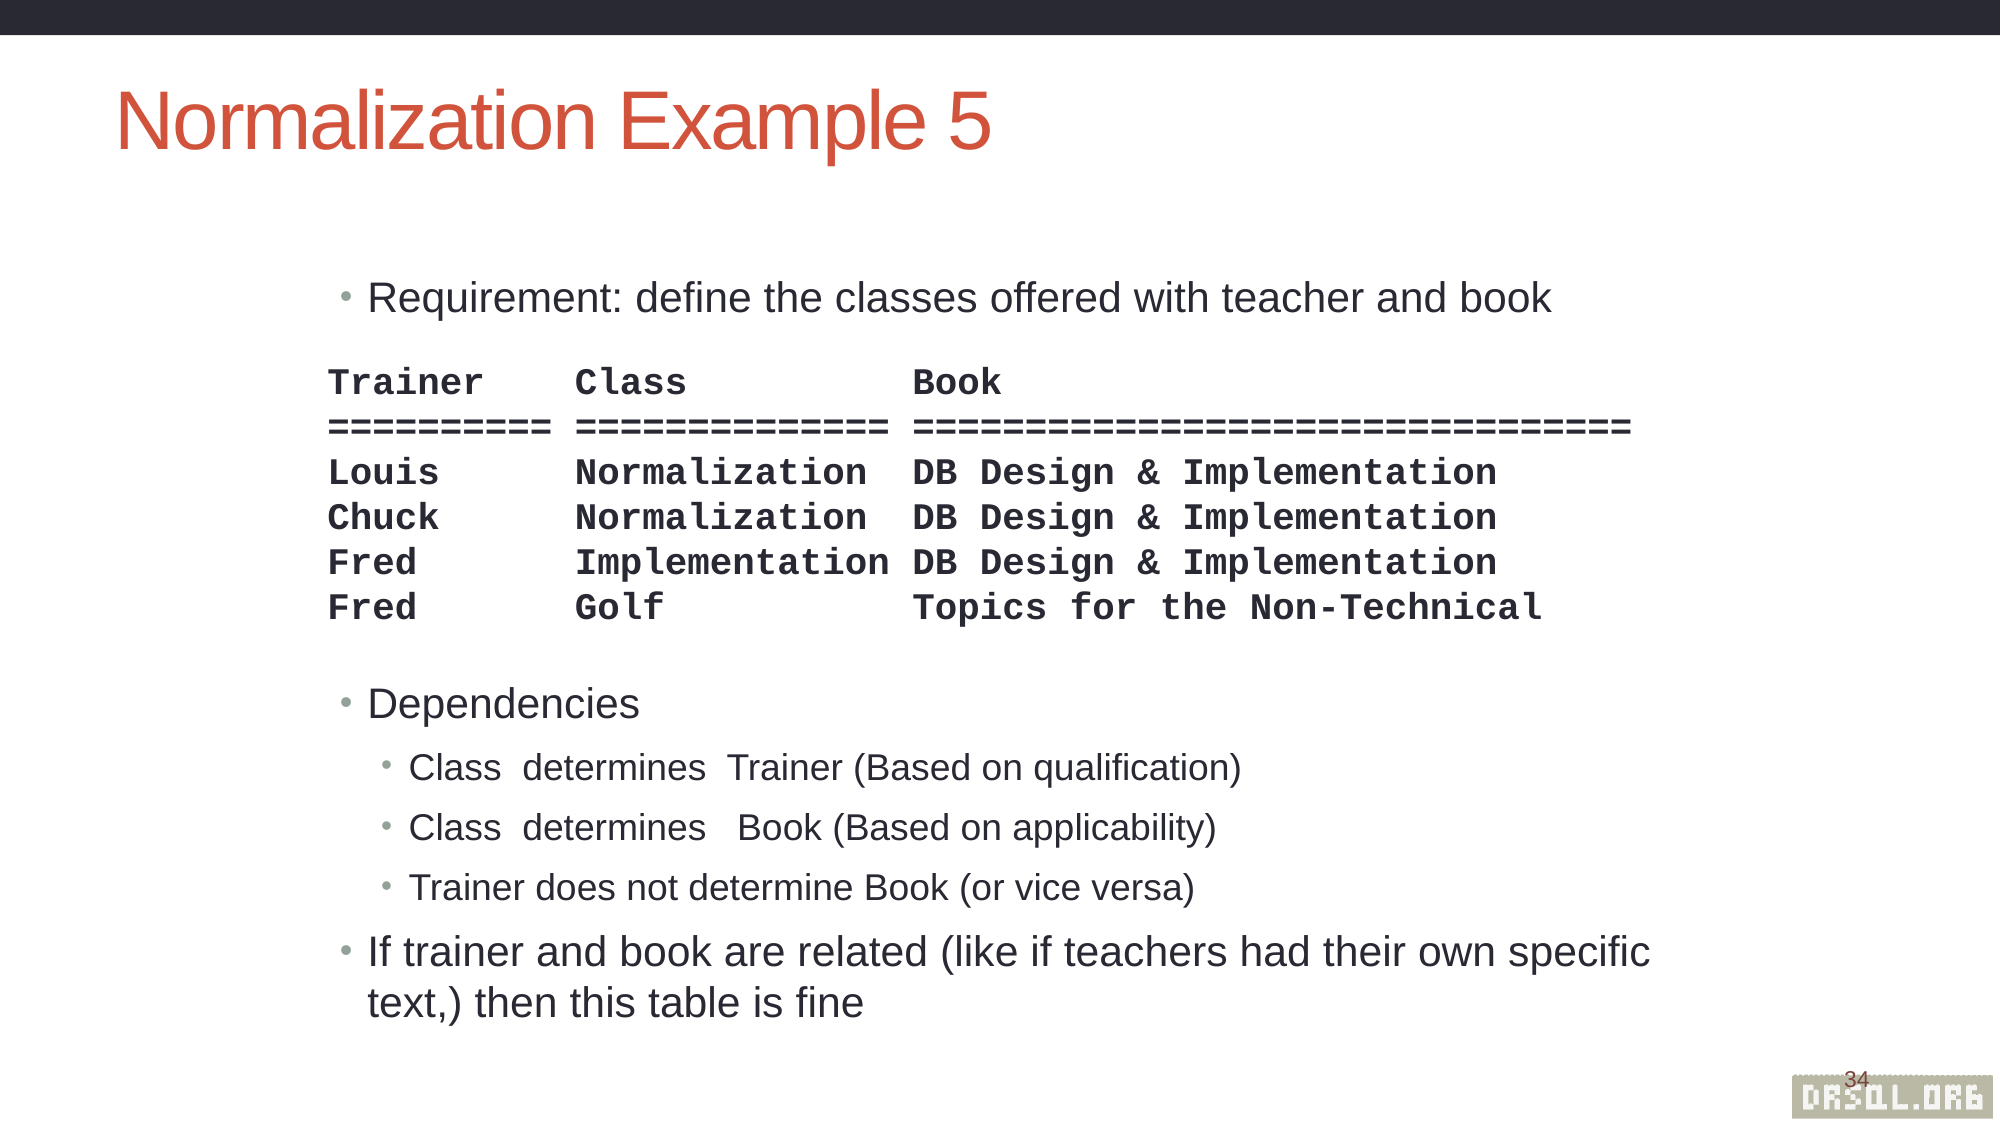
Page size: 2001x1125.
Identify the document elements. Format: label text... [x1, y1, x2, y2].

title Normalization Example 5 [99, 45, 1884, 188]
list Requirement: define the classes offered with teacher and book Dependencies Class determines Trainer (Based on qualification) Class determines Book (Based on applicability) Trainer does not determine Book (or vice versa) If trainer and book are related (like if teachers had their own specific text,) then this table is fine [324, 262, 1675, 1038]
text_box Trainer Class Book ========== ============== ================================ Louis Normalization DB Design & Implementation Chuck Normalization DB Design & Implementation Fred Implementation DB Design & Implementation Fred Golf Topics for the Non-Technical [312, 349, 1663, 635]
